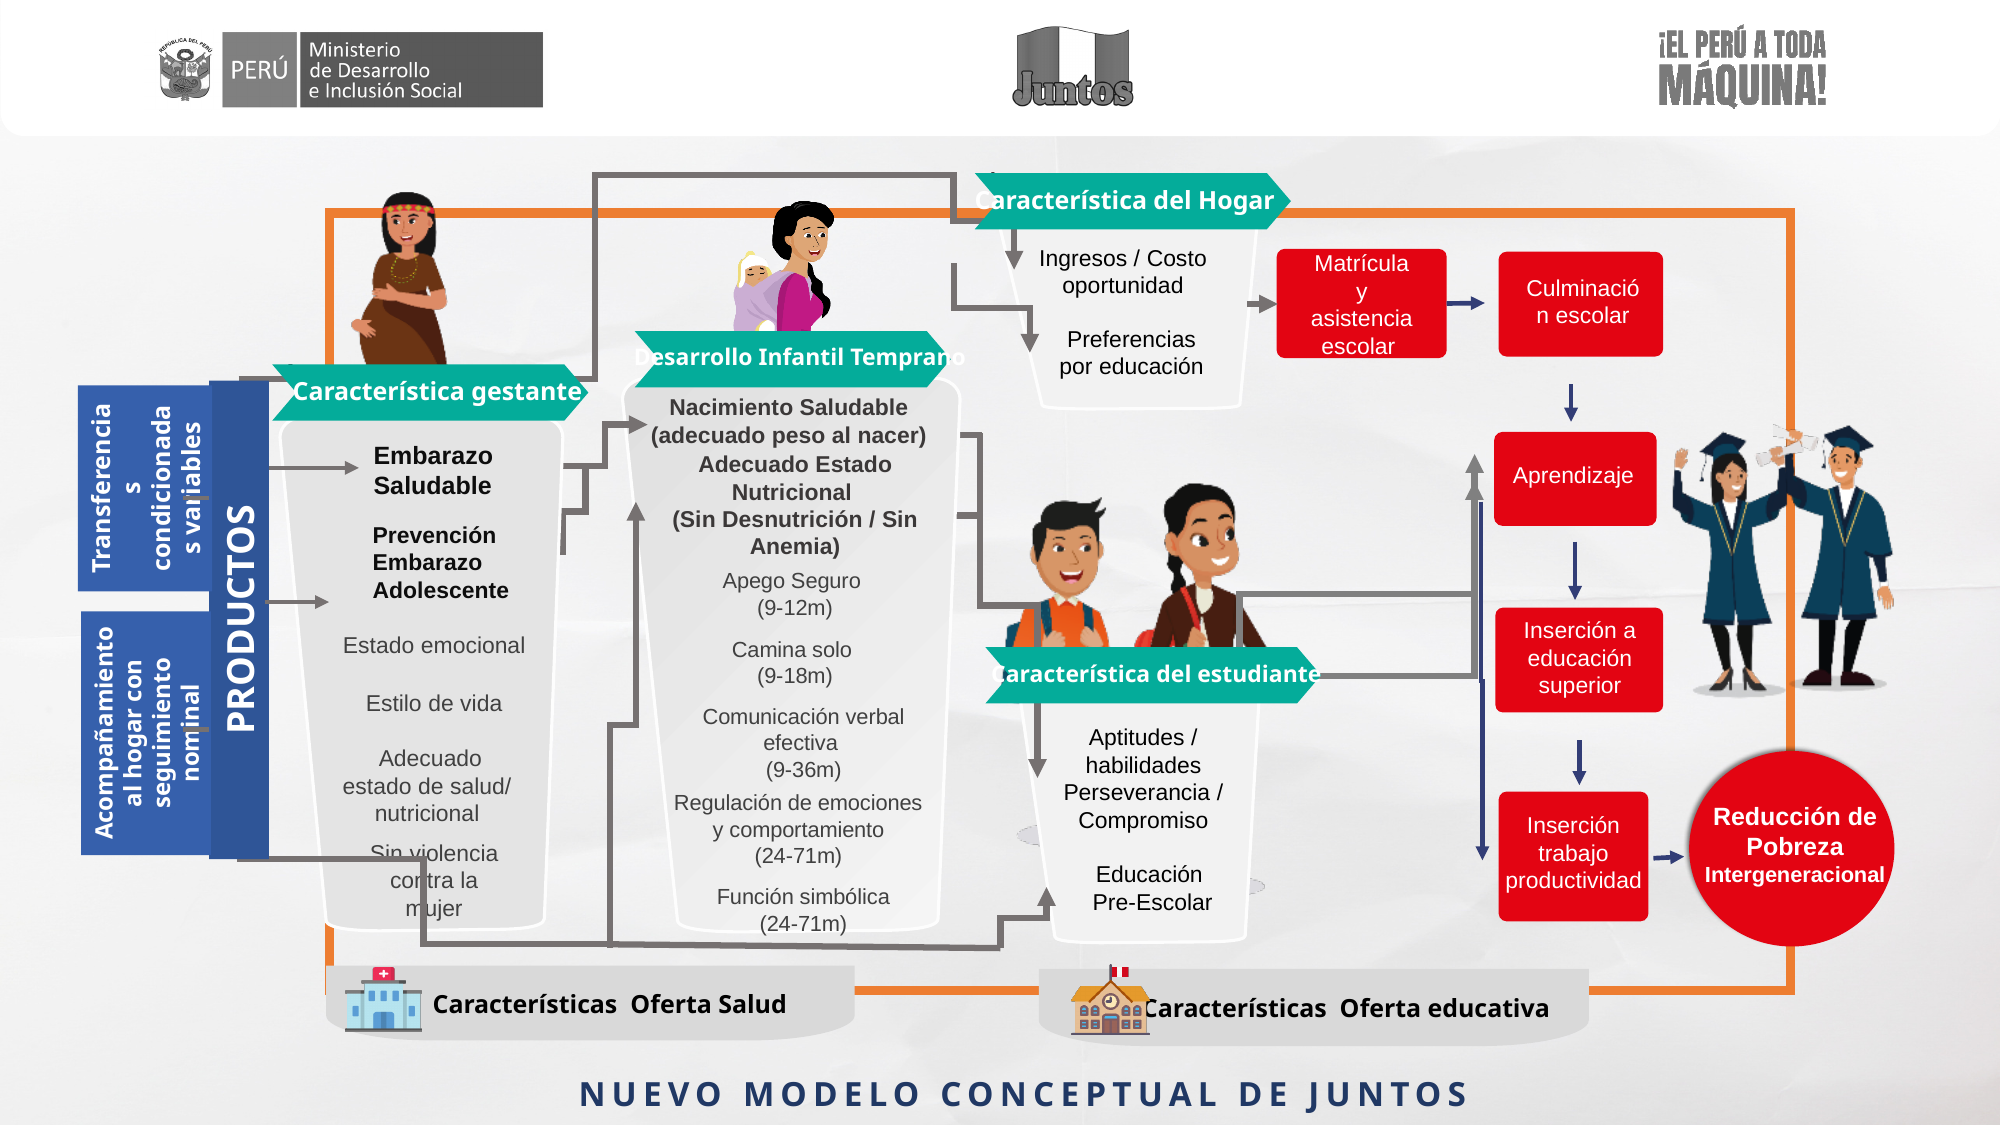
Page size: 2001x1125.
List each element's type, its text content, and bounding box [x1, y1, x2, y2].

text_box [0, 137, 2000, 1125]
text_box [77, 172, 1909, 1047]
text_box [0, 0, 2000, 137]
text_box NUEVO MODELO CONCEPTUAL DE JUNTOS [236, 1065, 1810, 1120]
